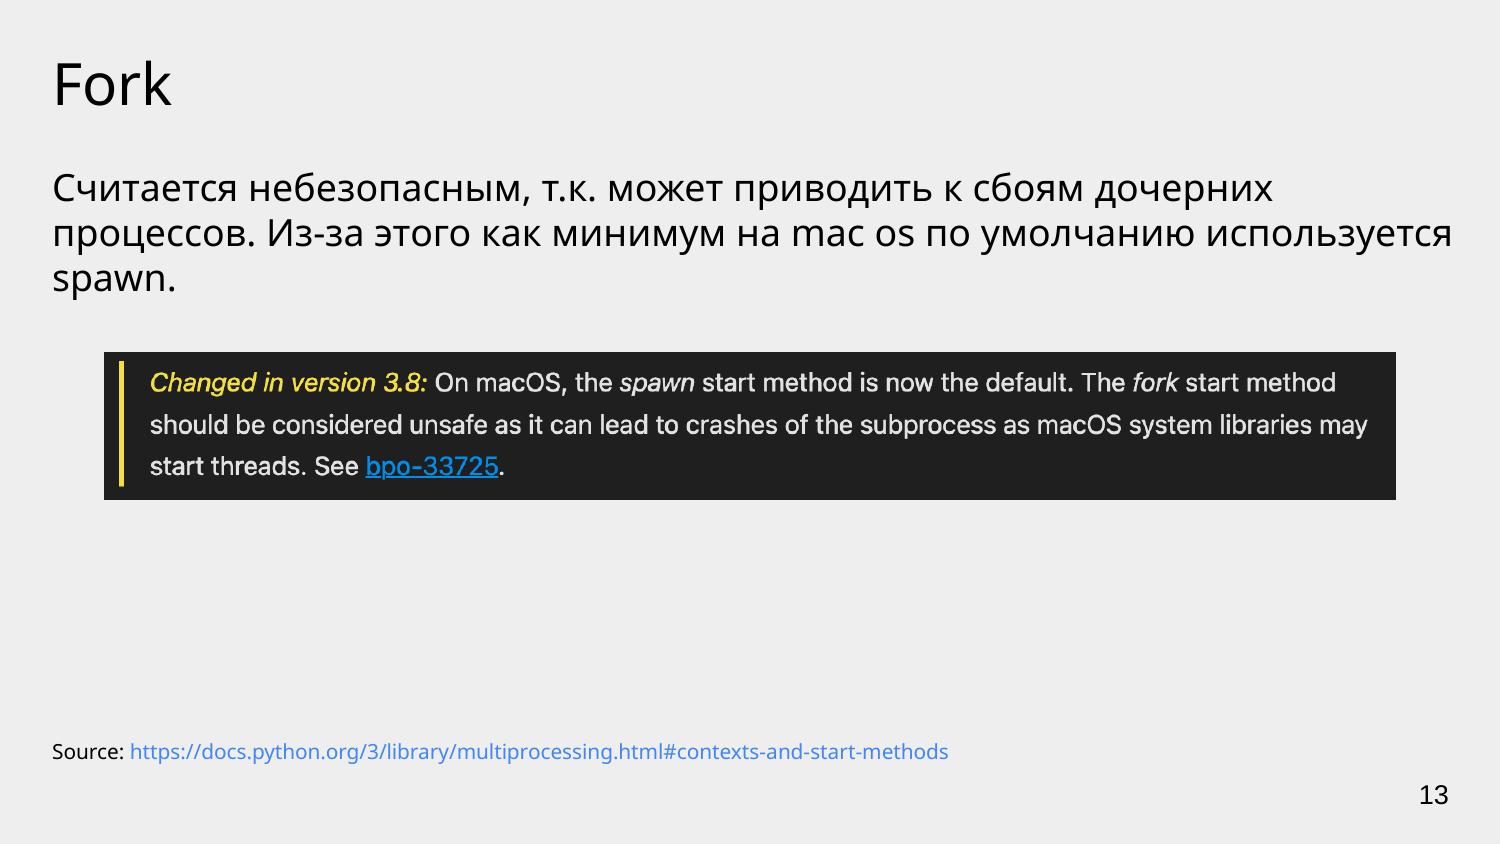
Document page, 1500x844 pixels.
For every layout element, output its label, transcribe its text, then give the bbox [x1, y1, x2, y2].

slide_number ‹#› [1387, 762, 1480, 830]
list Считается небезопасным, т.к. может приводить к сбоям дочерних процессов. Из-за этого как минимум на mac os по умолчанию используется spawn. Source: https://docs.python.org/3/library/multiprocessing.html#contexts-and-start-methods [37, 149, 1480, 761]
title Fork [37, 32, 1477, 147]
picture [103, 352, 1397, 501]
